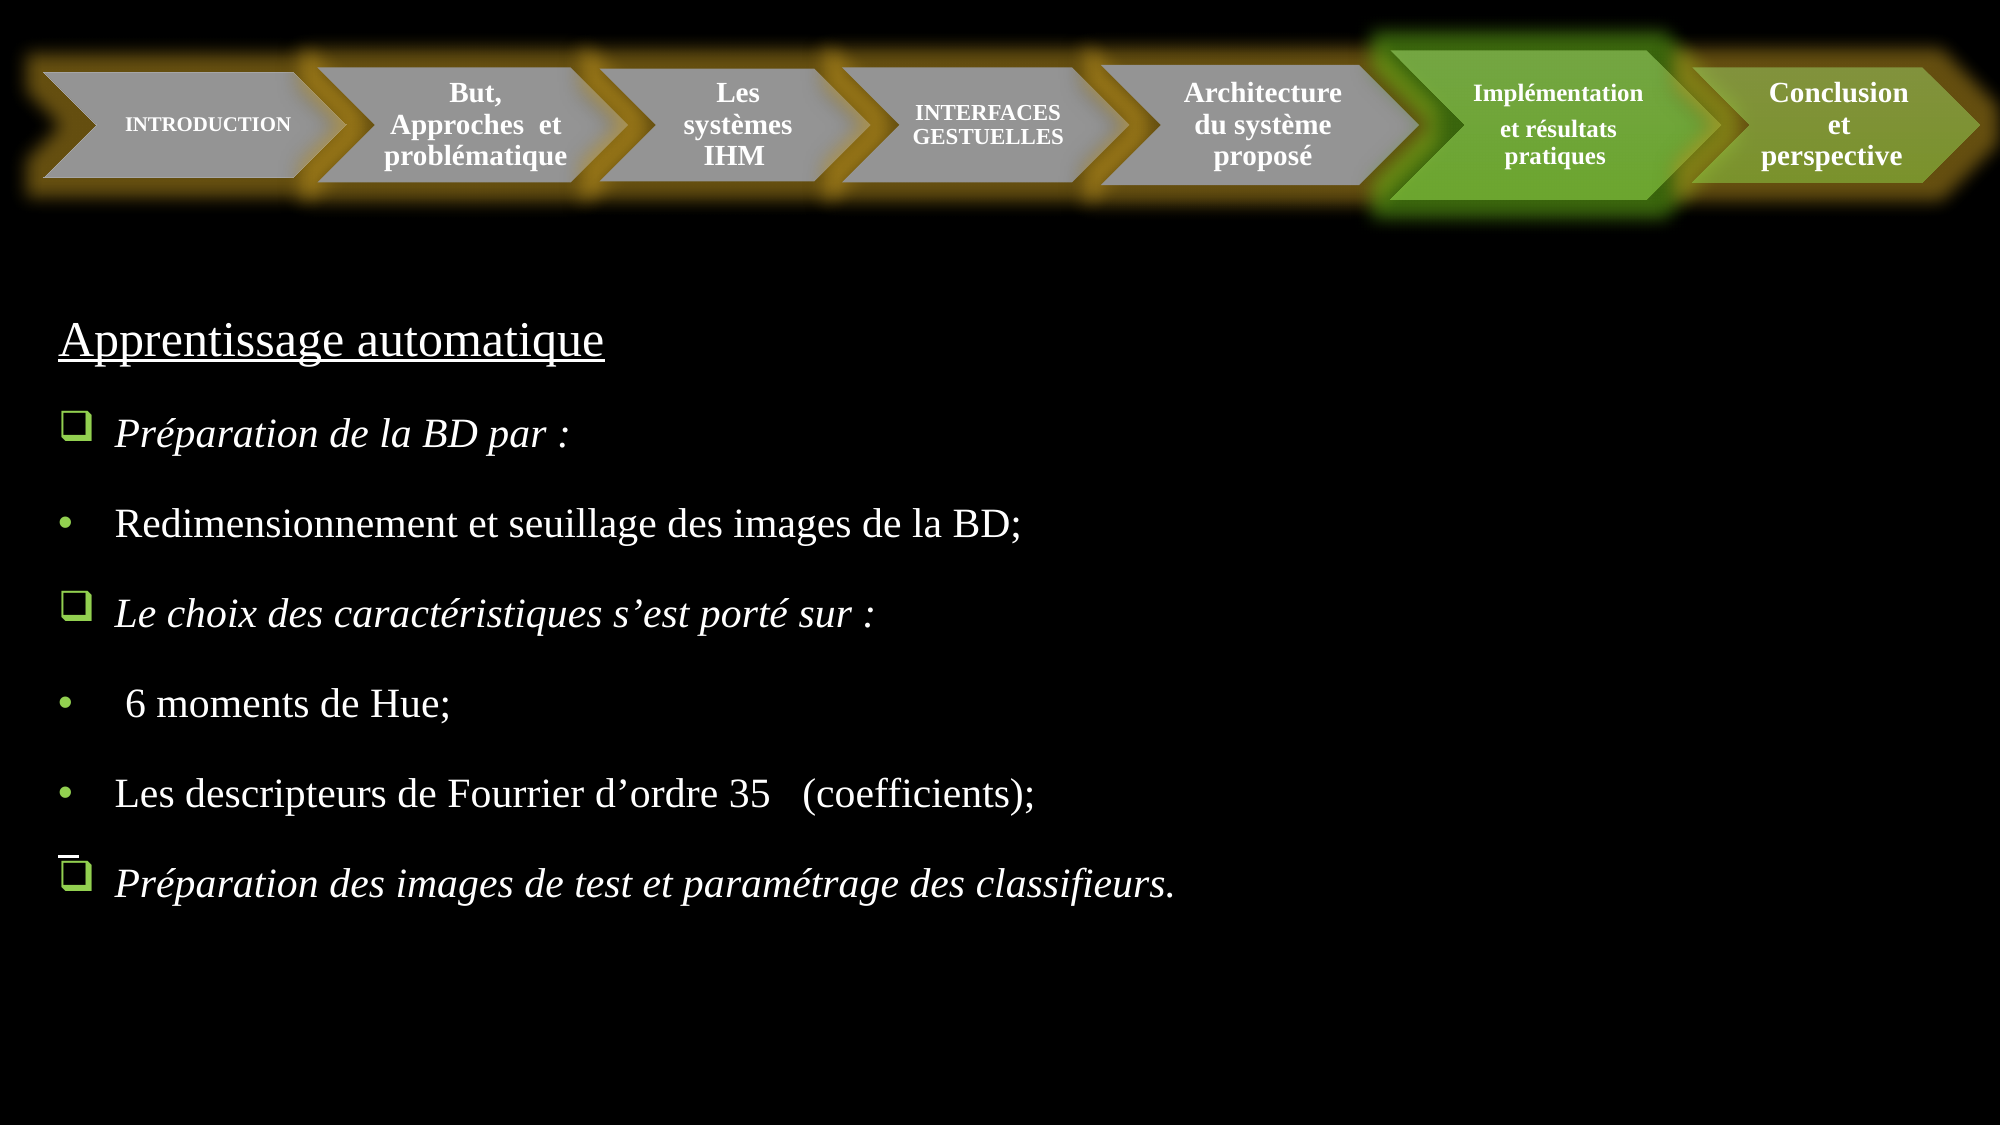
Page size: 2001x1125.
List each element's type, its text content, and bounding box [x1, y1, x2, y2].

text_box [43, 30, 1981, 219]
list Apprentissage automatique Préparation de la BD par : Redimensionnement et seuillage des images de la BD; Le choix des caractéristiques s’est porté sur : 6 moments de Hue; Les descripteurs de Fourrier d’ordre 35 (coefficients); Préparation des images de test et paramétrage des classifieurs. [43, 255, 1945, 1083]
